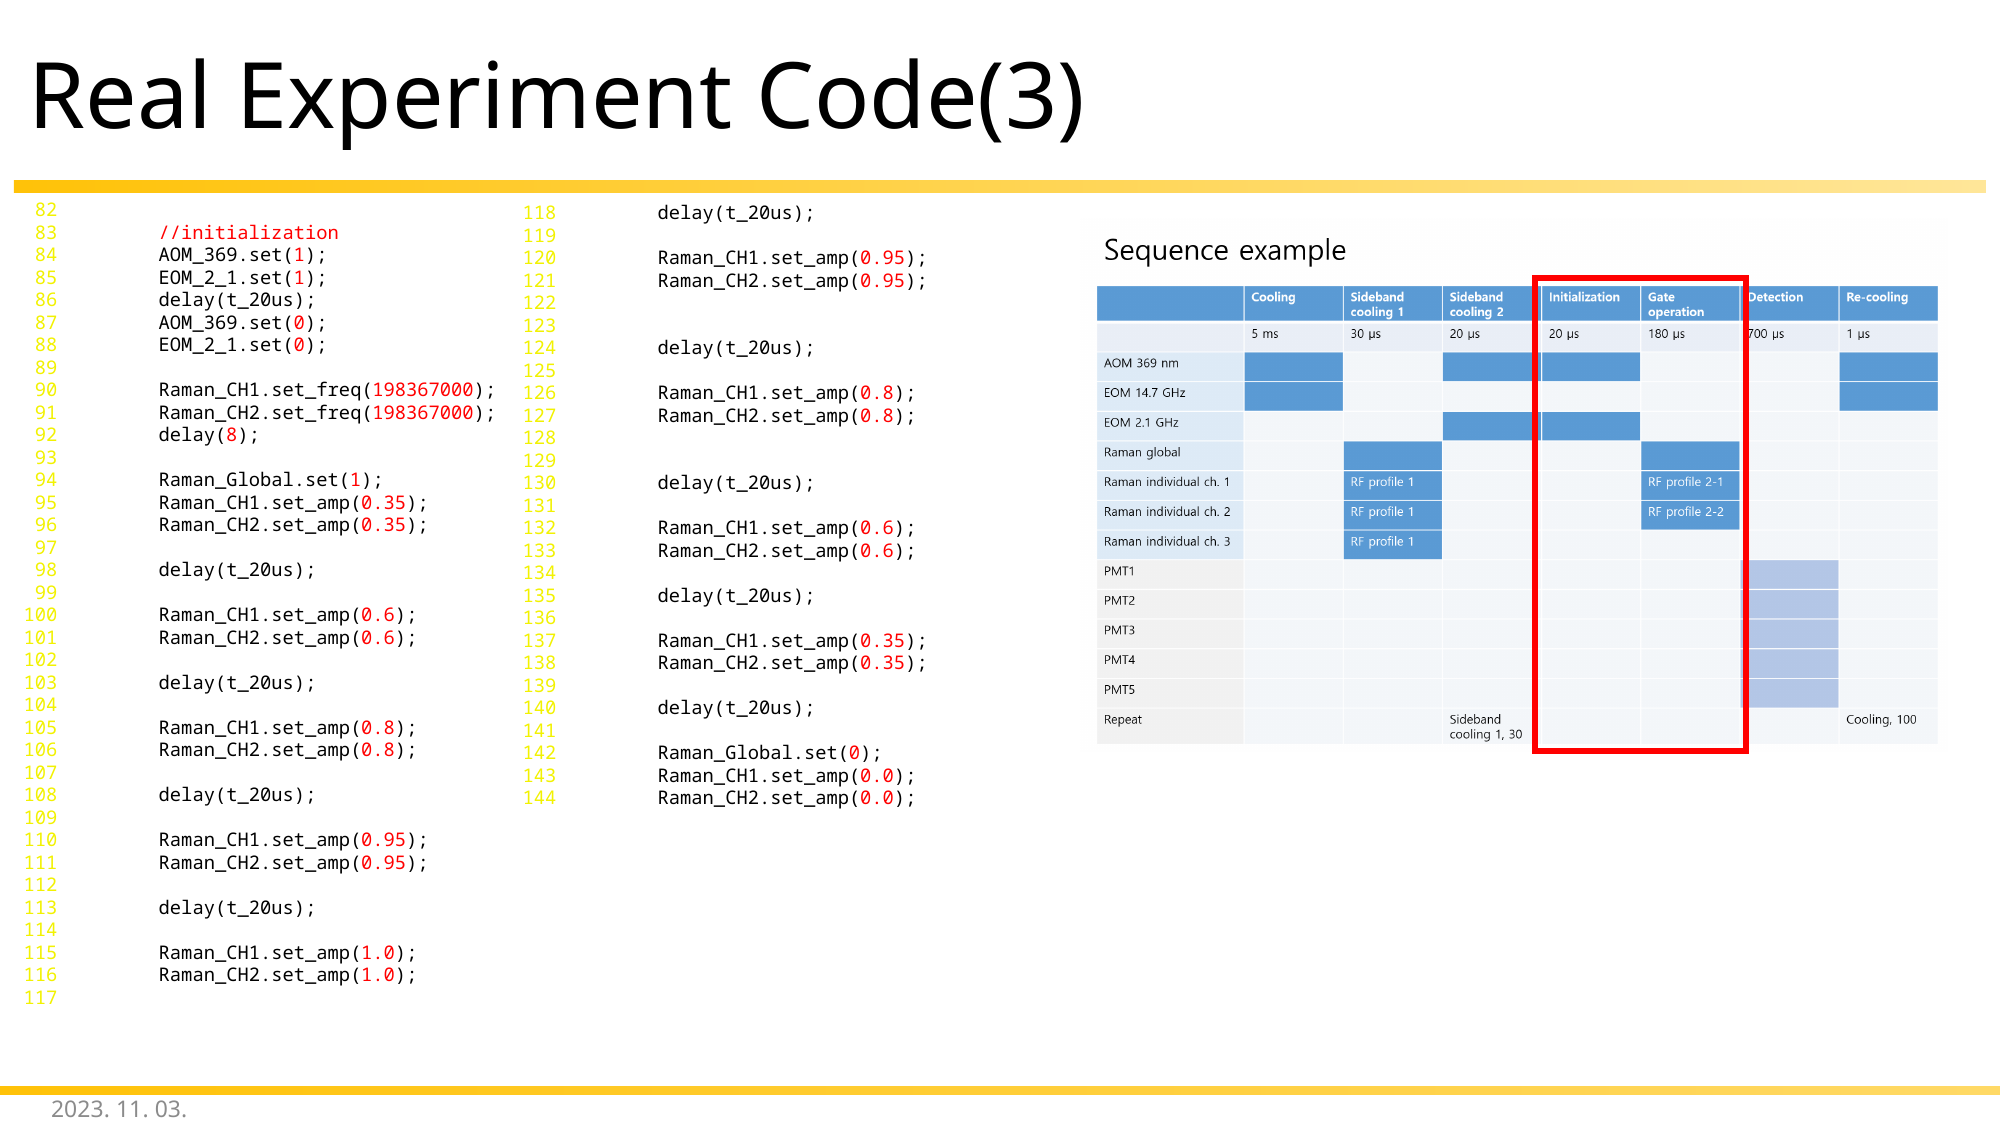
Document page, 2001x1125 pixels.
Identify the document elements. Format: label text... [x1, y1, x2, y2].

text_box 118 delay(t_20us); 119 120 Raman_CH1.set_amp(0.95); 121 Raman_CH2.set_amp(0.95); 122 123 124 delay(t_20us); 125 126 Raman_CH1.set_amp(0.8); 127 Raman_CH2.set_amp(0.8); 128 129 130 delay(t_20us); 131 132 Raman_CH1.set_amp(0.6); 133 Raman_CH2.set_amp(0.6); 134 135 delay(t_20us); 136 137 Raman_CH1.set_amp(0.35); 138 Raman_CH2.set_amp(0.35); 139 140 delay(t_20us); 141 142 Raman_Global.set(0); 143 Raman_CH1.set_amp(0.0); 144 Raman_CH2.set_amp(0.0); [507, 193, 1521, 816]
slide_number 2023. 11. 03. [36, 1078, 486, 1125]
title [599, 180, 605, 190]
title Real Experiment Code(3) [13, 25, 1986, 173]
text_box 82 83 //initialization 84 AOM_369.set(1); 85 EOM_2_1.set(1); 86 delay(t_20us); 87 AOM_369.set(0); 88 EOM_2_1.set(0); 89 90 Raman_CH1.set_freq(198367000); 91 Raman_CH2.set_freq(198367000); 92 delay(8); 93 94 Raman_Global.set(1); 95 Raman_CH1.set_amp(0.35); 96 Raman_CH2.set_amp(0.35); 97 98 delay(t_20us); 99 100 Raman_CH1.set_amp(0.6); 101 Raman_CH2.set_amp(0.6); 102 103 delay(t_20us); 104 105 Raman_CH1.set_amp(0.8); 106 Raman_CH2.set_amp(0.8); 107 108 delay(t_20us); 109 110 Raman_CH1.set_amp(0.95); 111 Raman_CH2.set_amp(0.95); 112 113 delay(t_20us); 114 115 Raman_CH1.set_amp(1.0); 116 Raman_CH2.set_amp(1.0); 117 [8, 190, 1023, 1016]
picture [1080, 218, 1948, 752]
